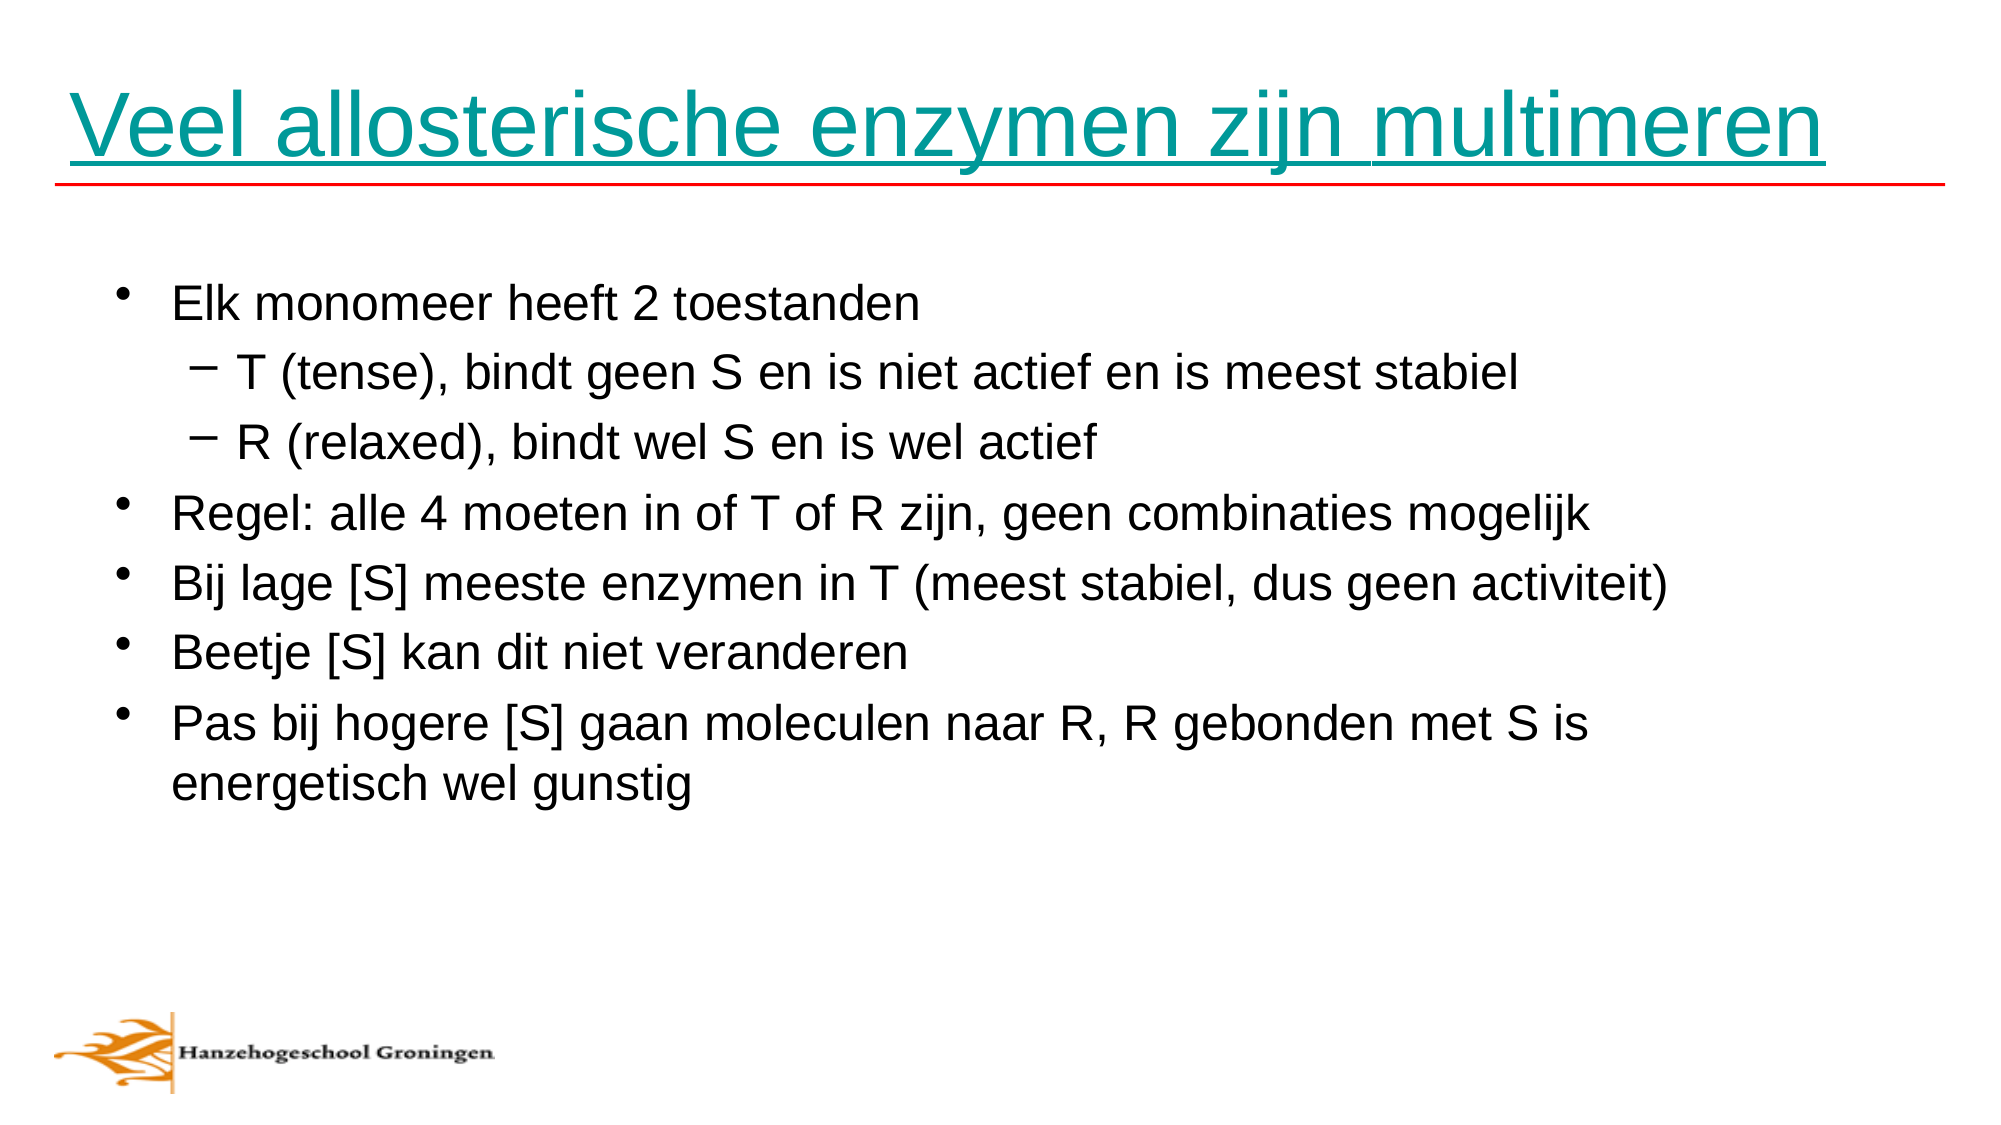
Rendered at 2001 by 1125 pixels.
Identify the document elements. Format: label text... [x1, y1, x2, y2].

list Elk monomeer heeft 2 toestanden T (tense), bindt geen S en is niet actief en is meest stabiel R (relaxed), bindt wel S en is wel actief Regel: alle 4 moeten in of T of R zijn, geen combinaties mogelijk Bij lage [S] meeste enzymen in T (meest stabiel, dus geen activiteit) Beetje [S] kan dit niet veranderen Pas bij hogere [S] gaan moleculen naar R, R gebonden met S is energetisch wel gunstig [99, 262, 1856, 1005]
title Veel allosterische enzymen zijn multimeren [54, 54, 1946, 185]
picture [54, 1012, 495, 1094]
